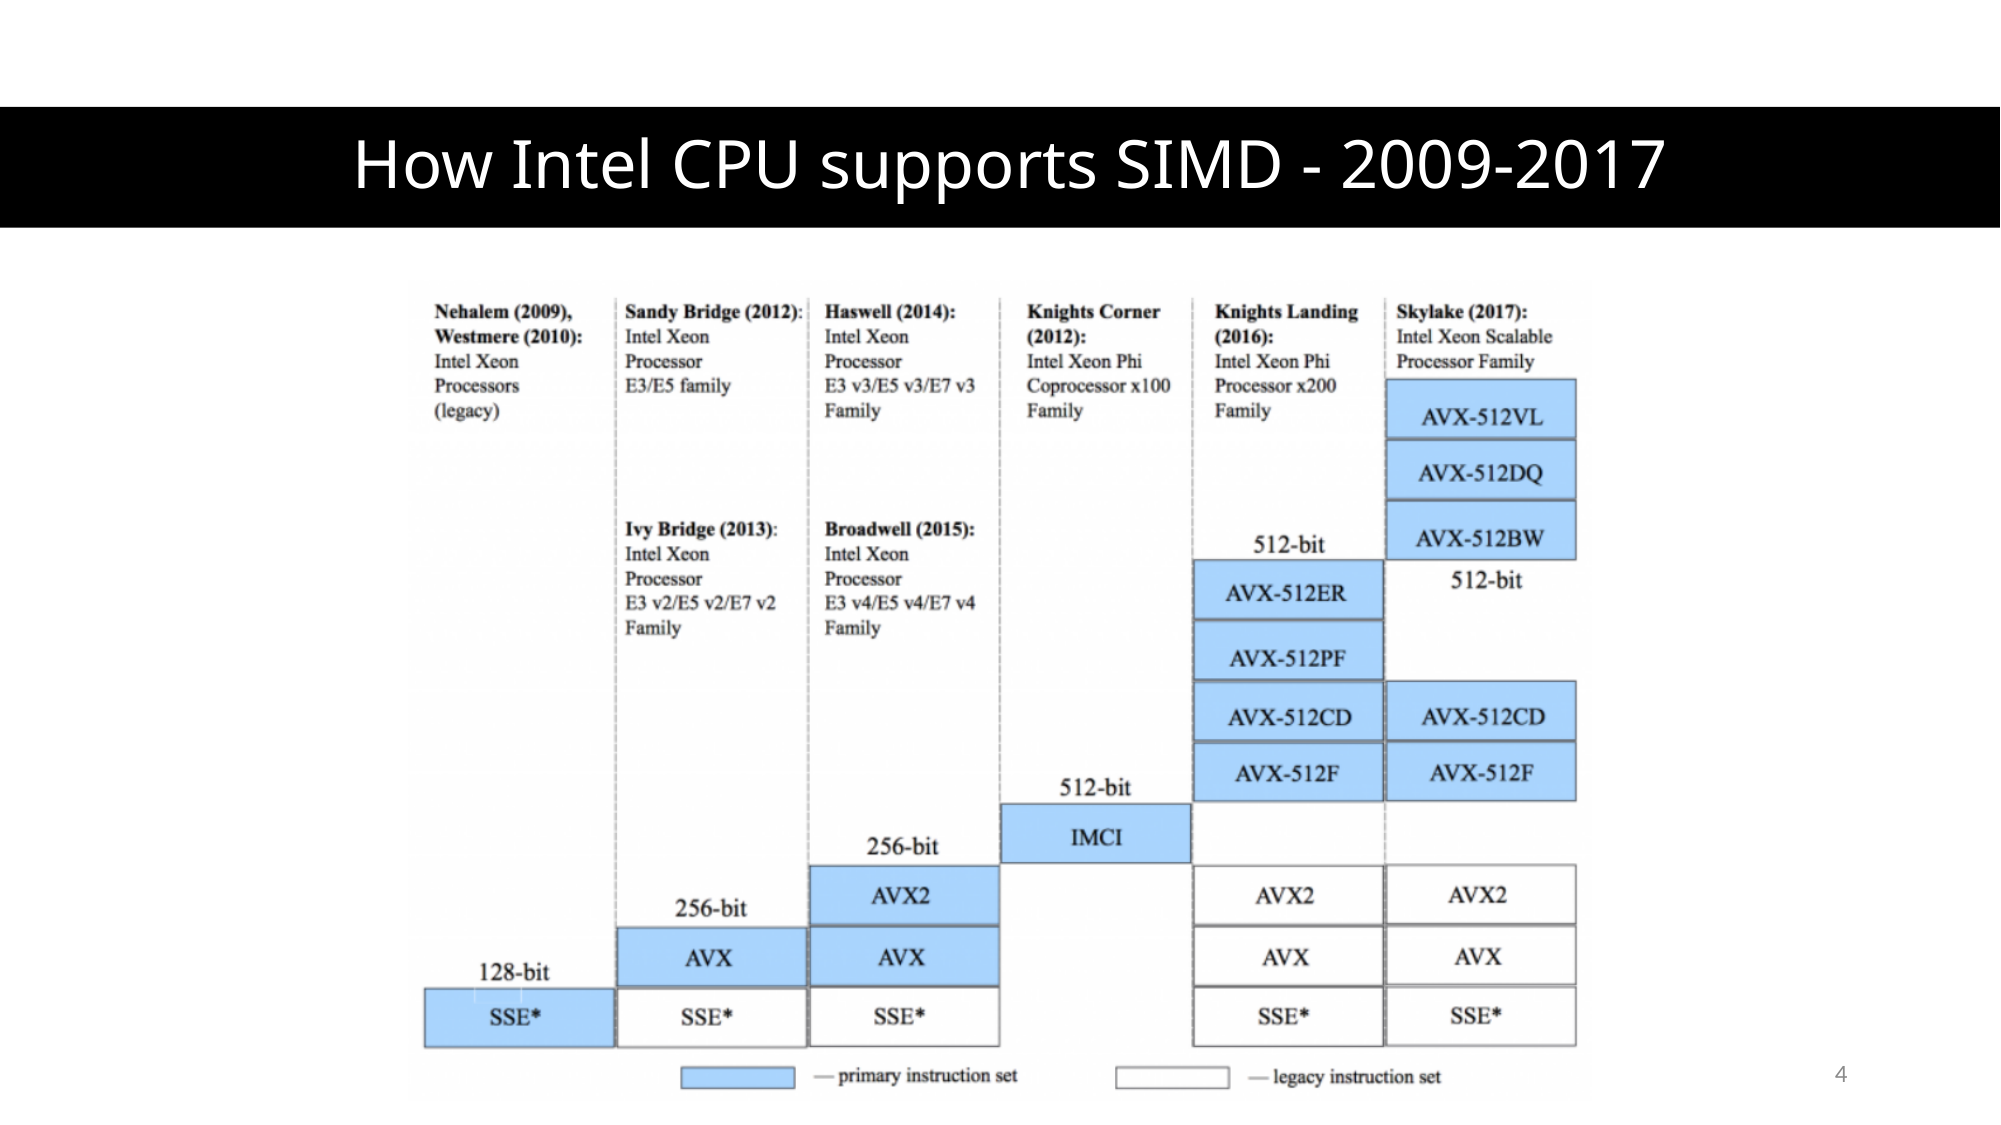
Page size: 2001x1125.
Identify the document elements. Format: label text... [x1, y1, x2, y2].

text_box [0, 106, 2000, 229]
slide_number 4 [1592, 1042, 1863, 1103]
picture [408, 274, 1592, 1103]
text_box How Intel CPU supports SIMD - 2009-2017 [91, 105, 1931, 228]
